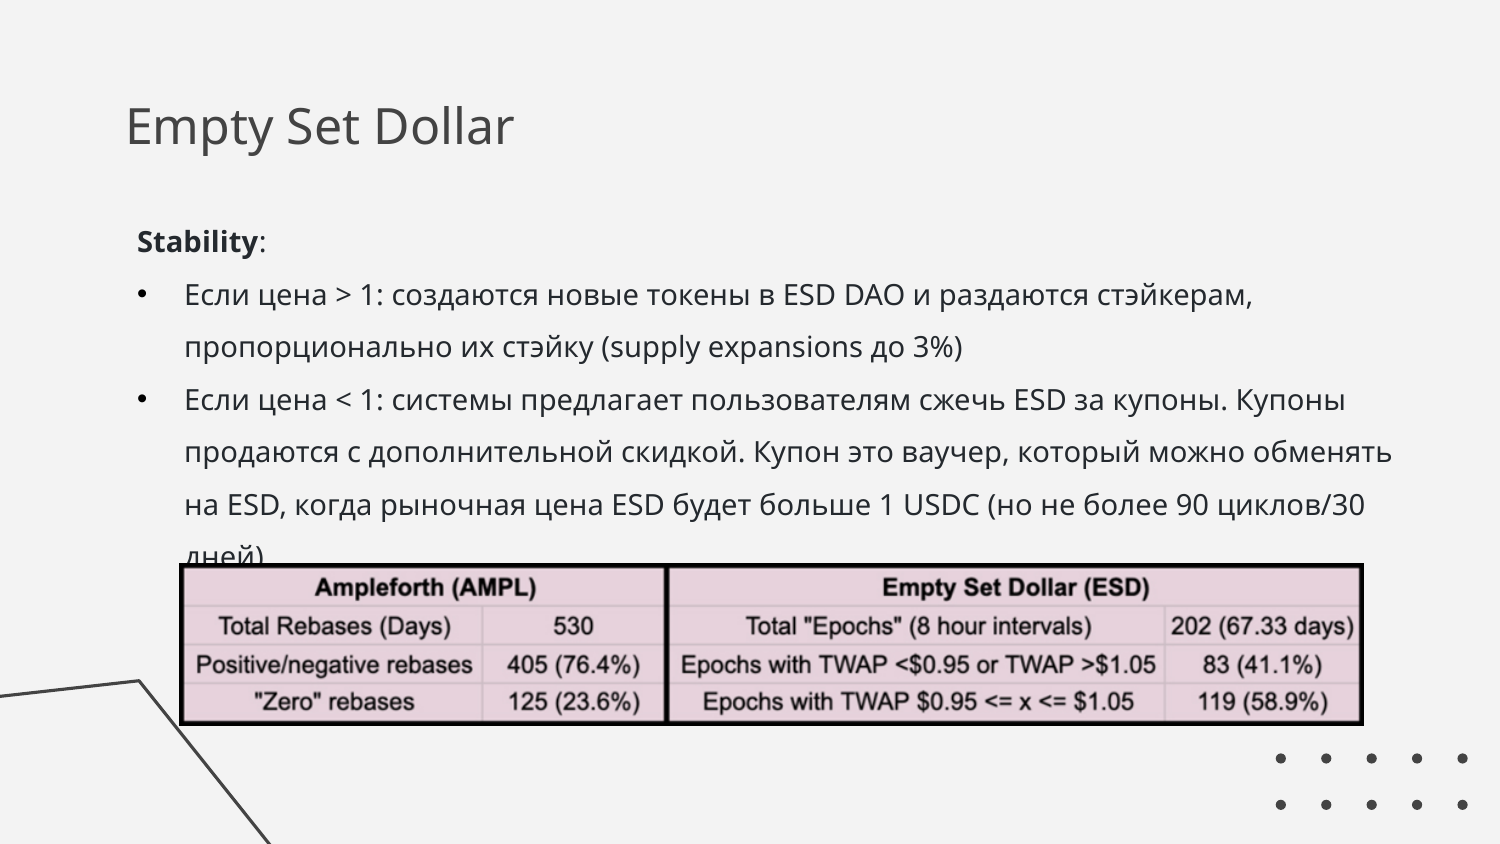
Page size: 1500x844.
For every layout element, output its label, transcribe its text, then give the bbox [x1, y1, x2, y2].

picture [179, 563, 1365, 726]
text_box Stability: Если цена > 1: создаются новые токены в ESD DAO и раздаются стэйкерам, пропорционально их стэйку (supply expansions до 3%) Если цена < 1: системы предлагает пользователям сжечь ESD за купоны. Купоны продаются с дополнительной скидкой. Купон это ваучер, который можно обменять на ESD, когда рыночная цена ESD будет больше 1 USDC (но не более 90 циклов/30 дней) [122, 198, 1415, 581]
title Empty Set Dollar [110, 80, 1202, 217]
